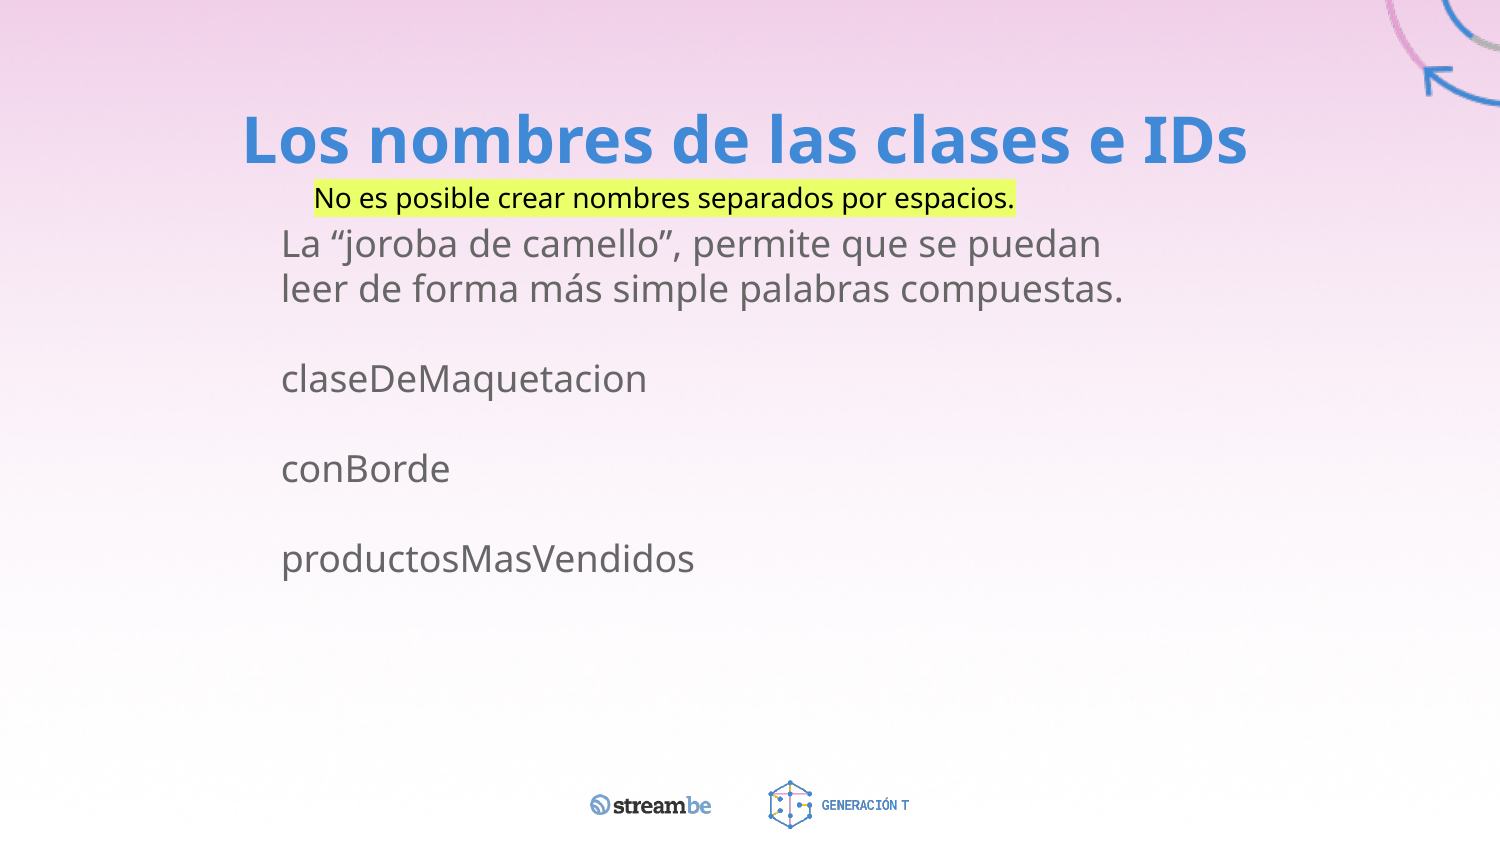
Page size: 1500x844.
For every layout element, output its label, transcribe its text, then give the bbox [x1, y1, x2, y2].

title Los nombres de las clases e IDs [183, 63, 1309, 158]
picture [0, 0, 1500, 844]
subtitle No es posible crear nombres separados por espacios. [0, 158, 1330, 268]
text_box La “joroba de camello”, permite que se puedan leer de forma más simple palabras compuestas. claseDeMaquetacion conBorde productosMasVendidos [265, 212, 1142, 623]
